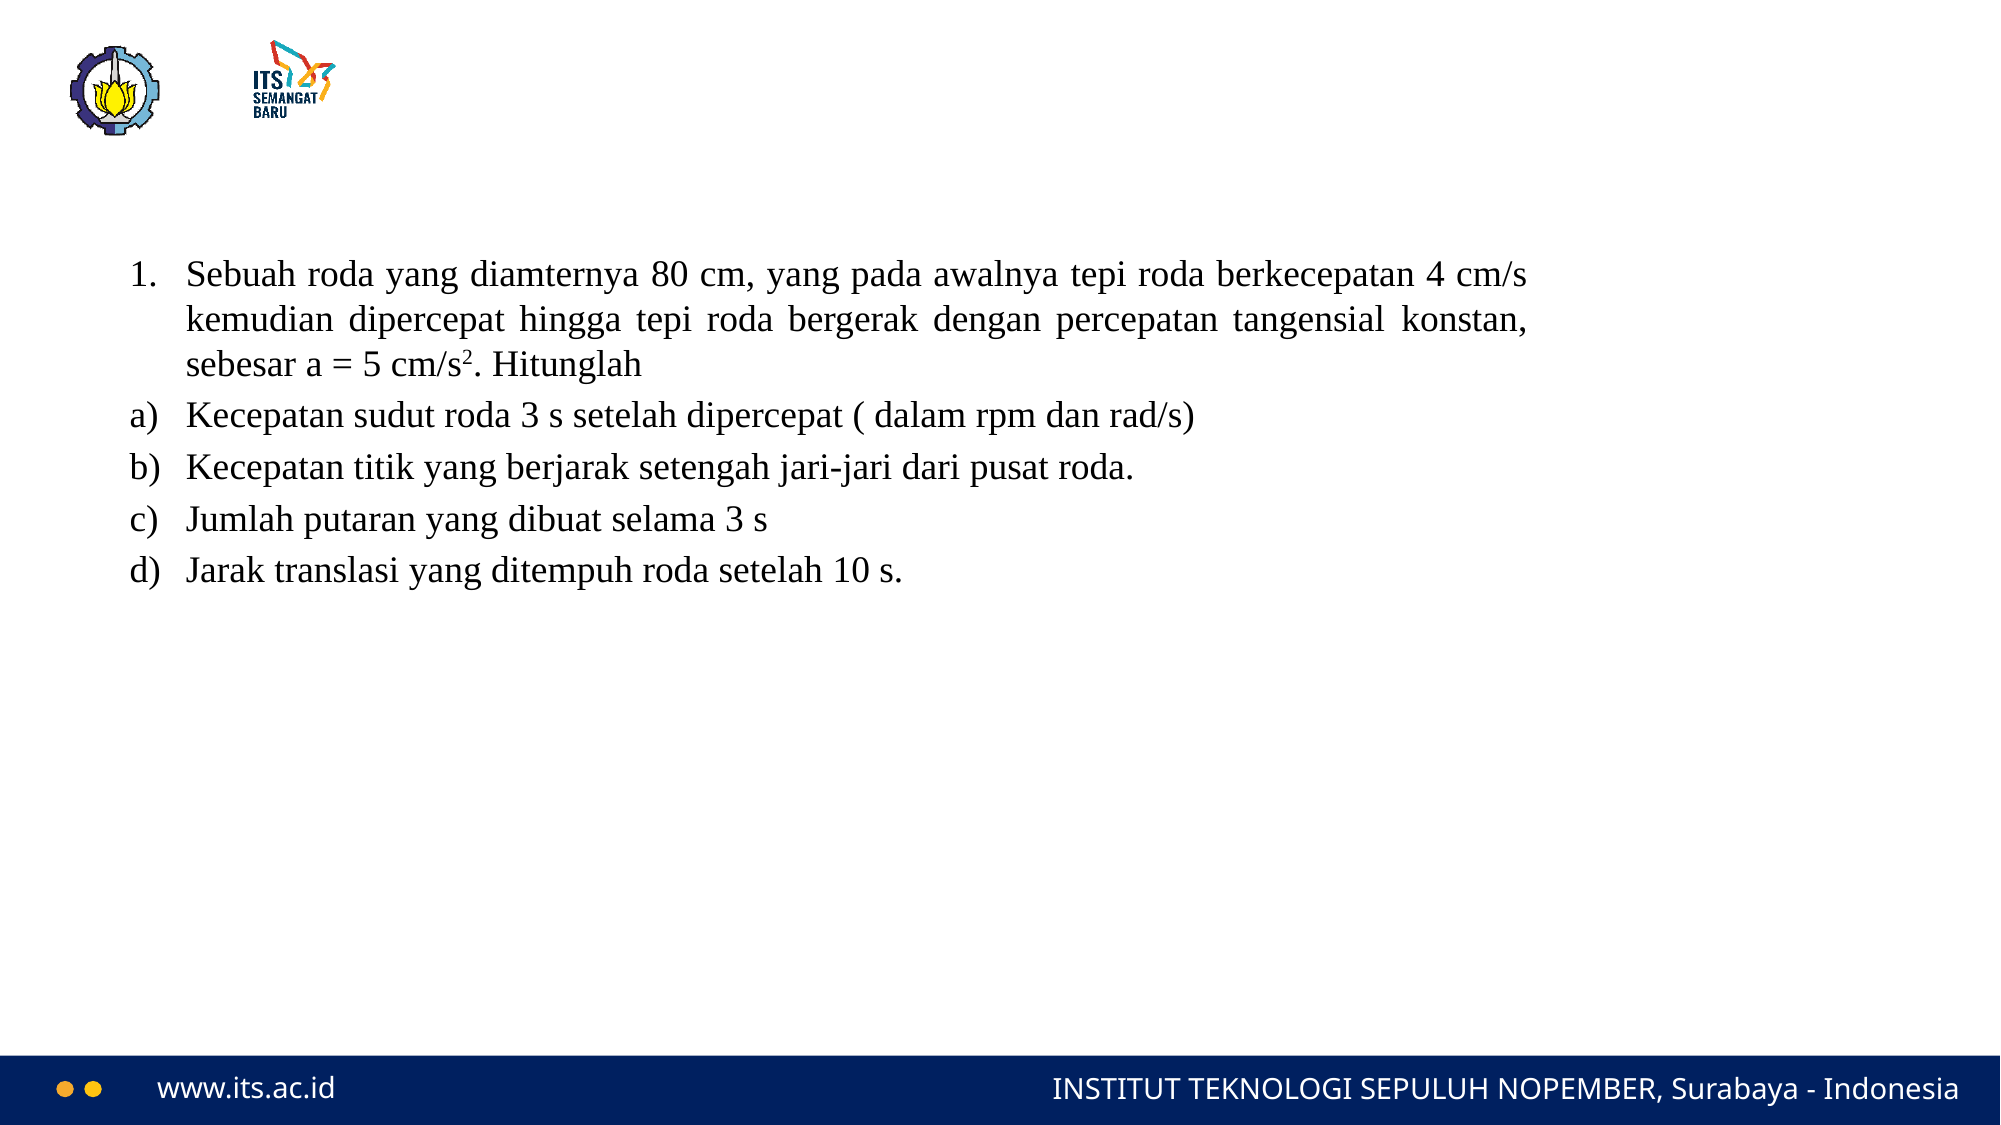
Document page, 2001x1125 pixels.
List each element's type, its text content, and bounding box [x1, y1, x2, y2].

text_box Sebuah roda yang diamternya 80 cm, yang pada awalnya tepi roda berkecepatan 4 cm/s kemudian dipercepat hingga tepi roda bergerak dengan percepatan tangensial konstan, sebesar a = 5 cm/s2. Hitunglah Kecepatan sudut roda 3 s setelah dipercepat ( dalam rpm dan rad/s) Kecepatan titik yang berjarak setengah jari-jari dari pusat roda. Jumlah putaran yang dibuat selama 3 s Jarak translasi yang ditempuh roda setelah 10 s. [114, 241, 1543, 598]
picture [69, 45, 160, 136]
picture [243, 27, 346, 130]
text_box [0, 1055, 2000, 1125]
text_box www.its.ac.id [142, 1061, 785, 1112]
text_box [56, 1080, 102, 1098]
text_box INSTITUT TEKNOLOGI SEPULUH NOPEMBER, Surabaya - Indonesia [886, 1062, 1976, 1113]
